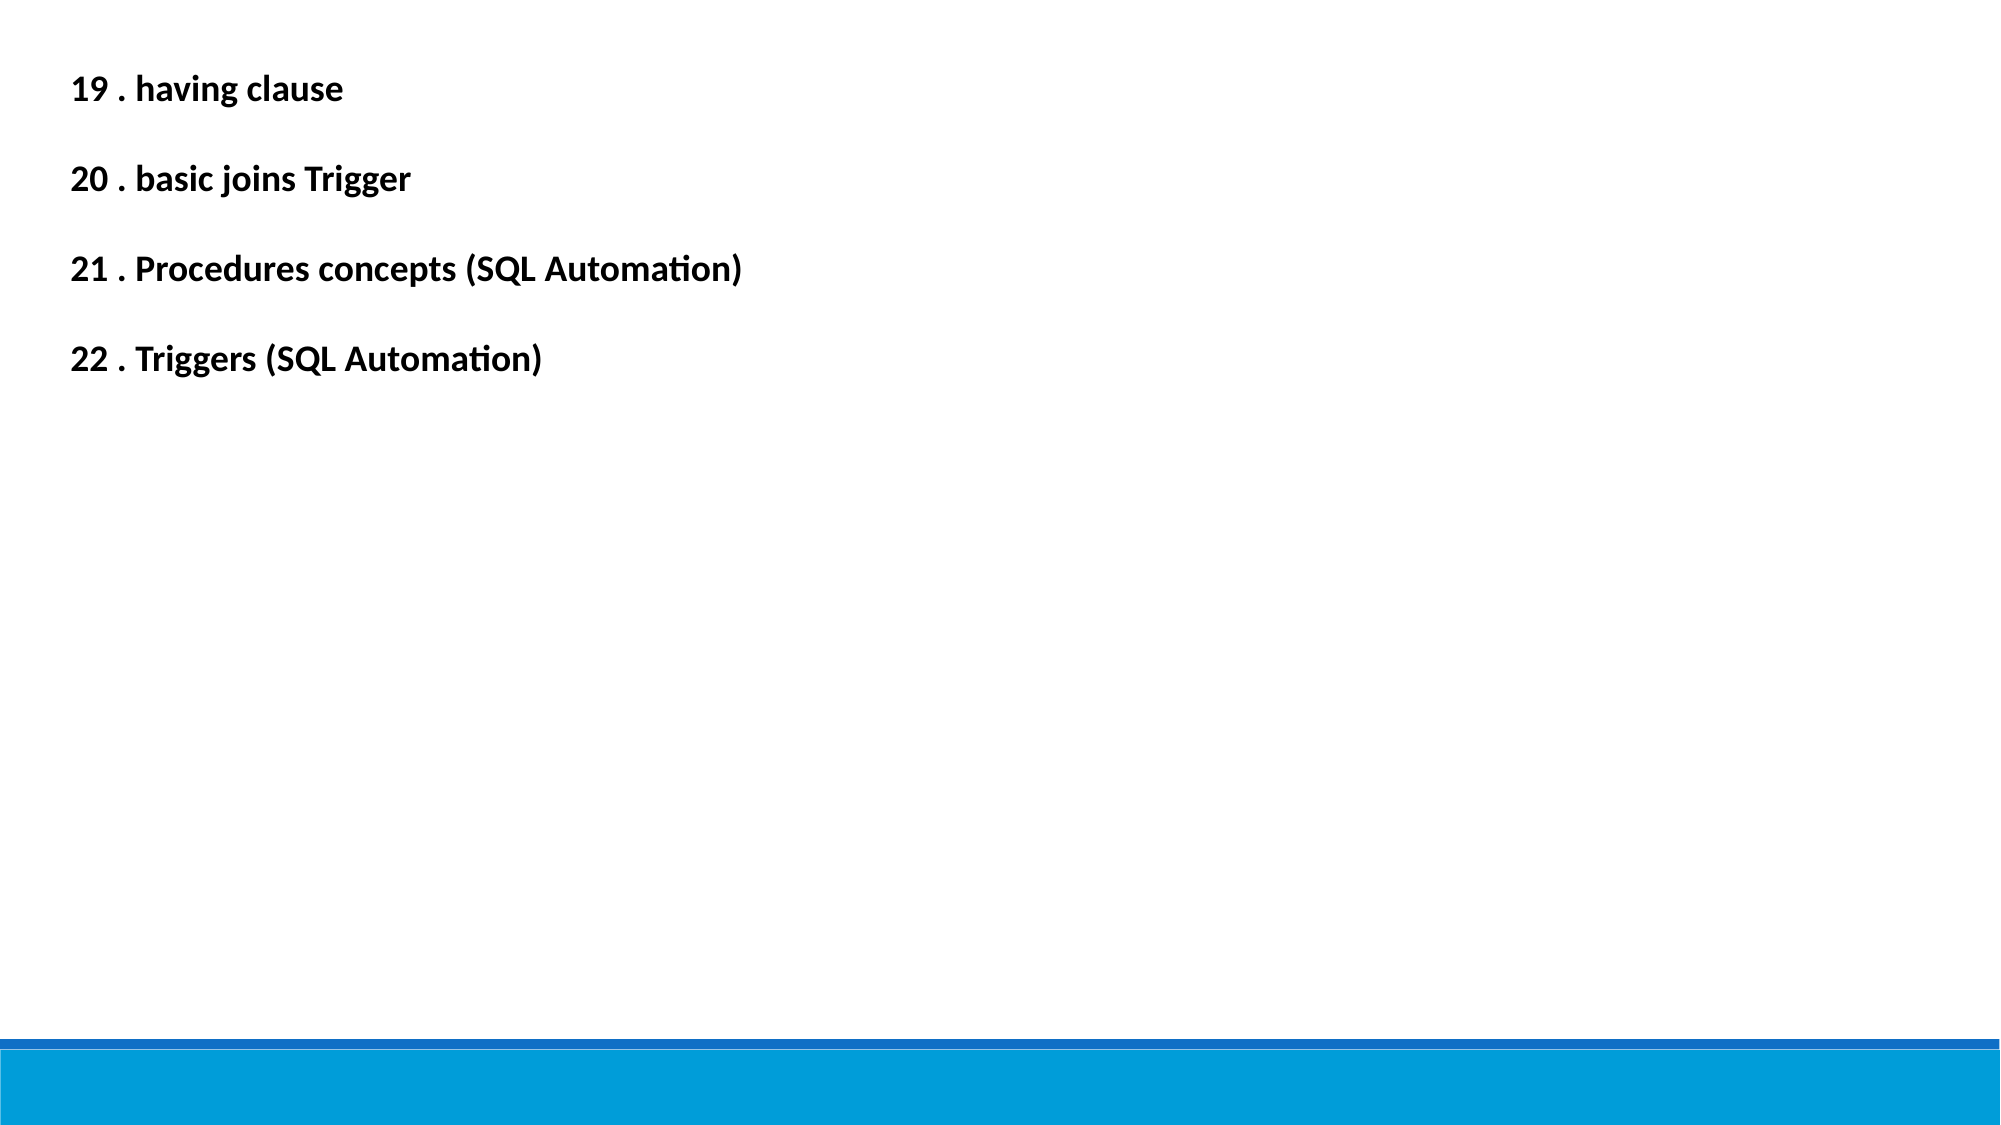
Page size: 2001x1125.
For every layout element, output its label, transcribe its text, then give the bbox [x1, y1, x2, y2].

text_box 19 . having clause 20 . basic joins Trigger 21 . Procedures concepts (SQL Automation) 22 . Triggers (SQL Automation) [55, 56, 1945, 522]
